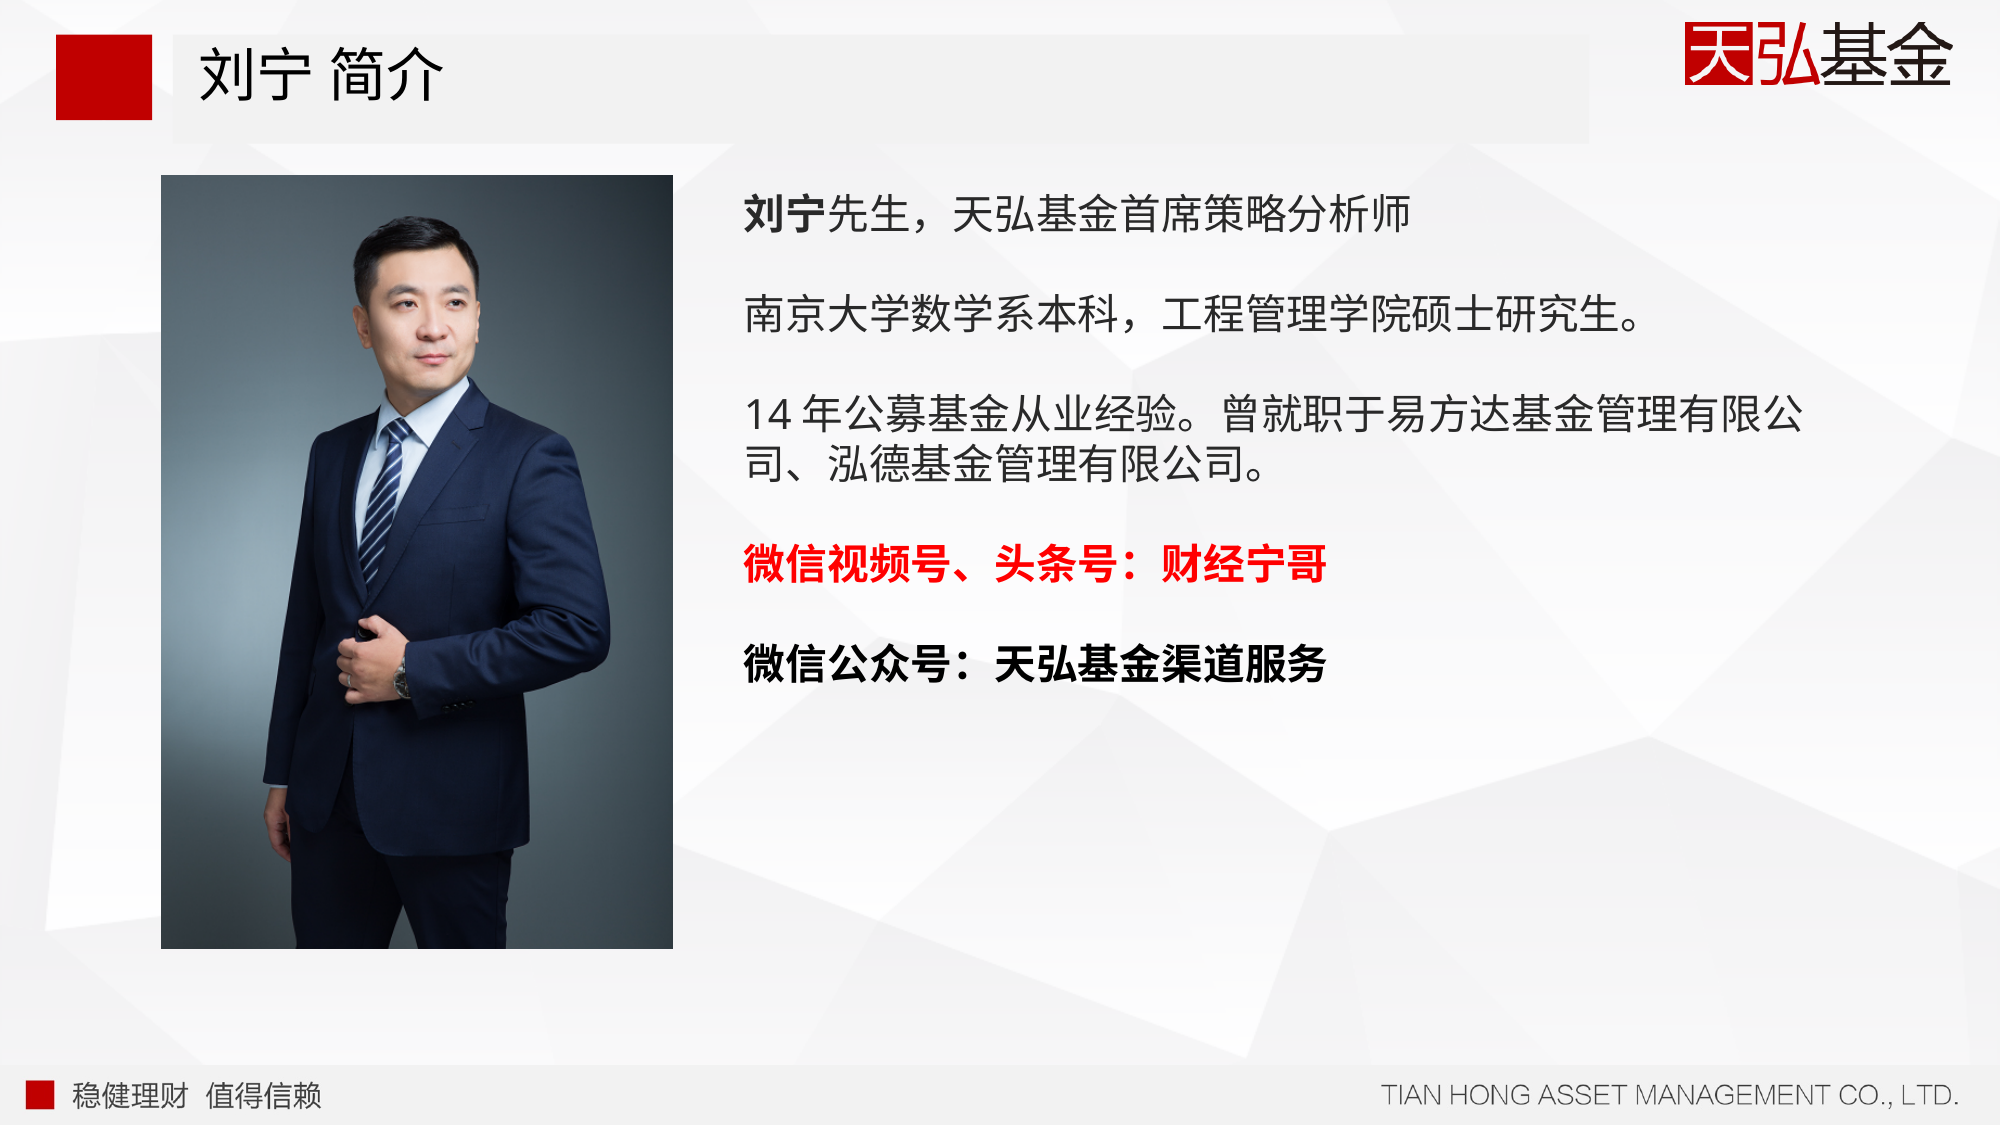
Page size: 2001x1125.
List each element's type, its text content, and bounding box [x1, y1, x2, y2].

text_box 刘宁先生，天弘基金首席策略分析师 南京大学数学系本科，工程管理学院硕士研究生。 14年公募基金从业经验。曾就职于易方达基金管理有限公司、泓德基金管理有限公司。 微信视频号、头条号：财经宁哥 微信公众号：天弘基金渠道服务 [728, 253, 1841, 668]
picture [0, 0, 2000, 1125]
title 刘宁 简介 [183, 33, 1513, 121]
